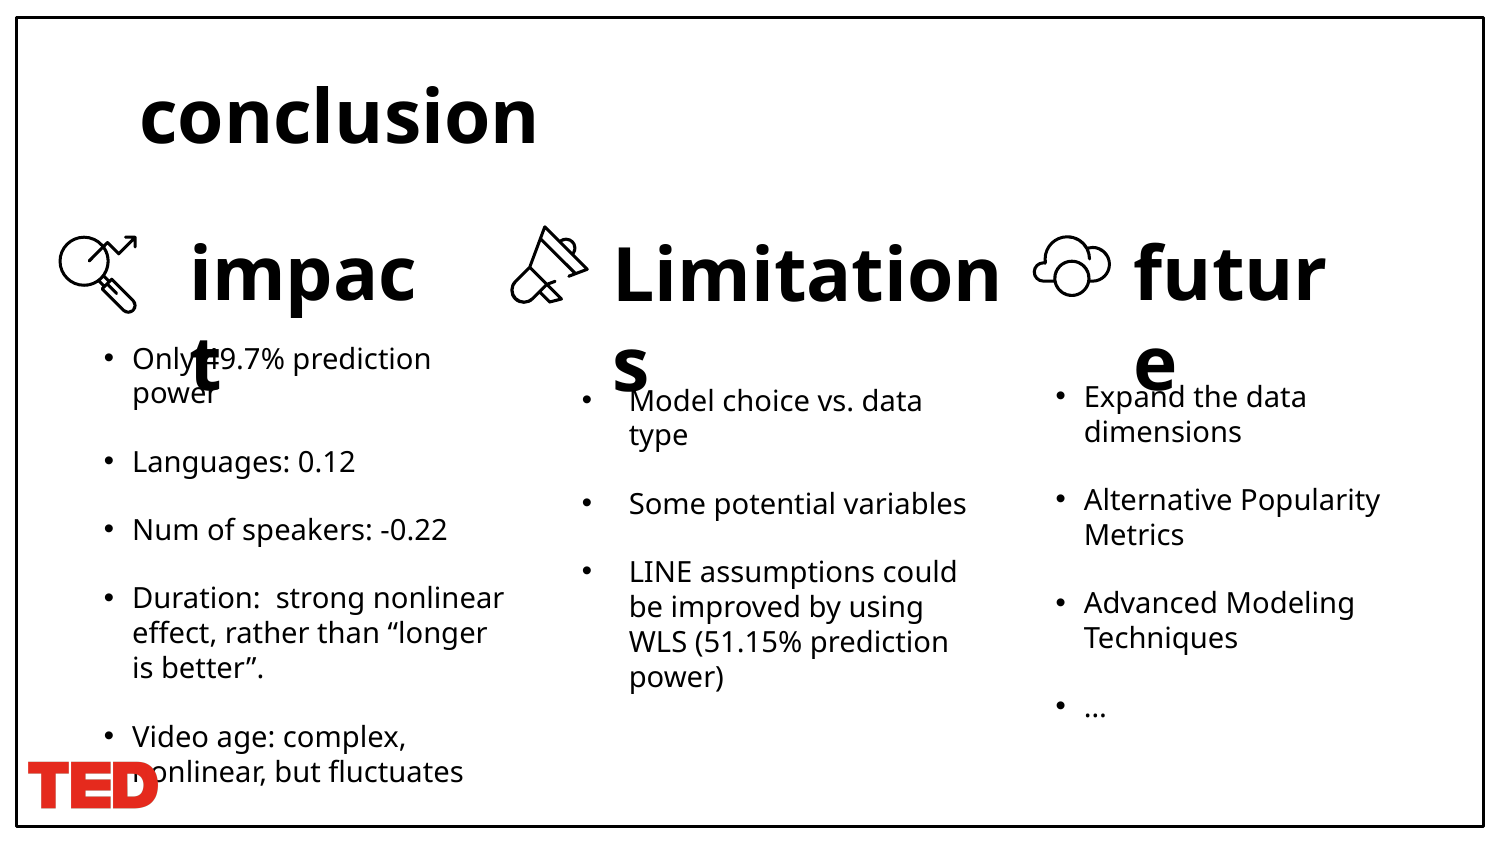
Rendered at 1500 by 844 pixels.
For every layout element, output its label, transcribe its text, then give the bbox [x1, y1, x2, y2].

subtitle Only 49.7% prediction power Languages: 0.12 Num of speakers: -0.22 Duration: strong nonlinear effect, rather than “longer is better”. Video age: complex, nonlinear, but fluctuates [89, 261, 532, 818]
text_box [1033, 235, 1111, 297]
text_box Limitations [597, 211, 1033, 304]
text_box [58, 235, 137, 314]
text_box Model choice vs. data type Some potential variables LINE assumptions could be improved by using WLS (51.15% prediction power) [566, 303, 1009, 844]
text_box Expand the data dimensions Alternative Popularity Metrics Advanced Modeling Techniques … [1040, 299, 1483, 844]
text_box impact [174, 210, 453, 304]
title conclusion [54, 39, 1258, 133]
text_box [510, 225, 589, 304]
text_box future [1118, 210, 1365, 304]
picture [22, 740, 164, 830]
